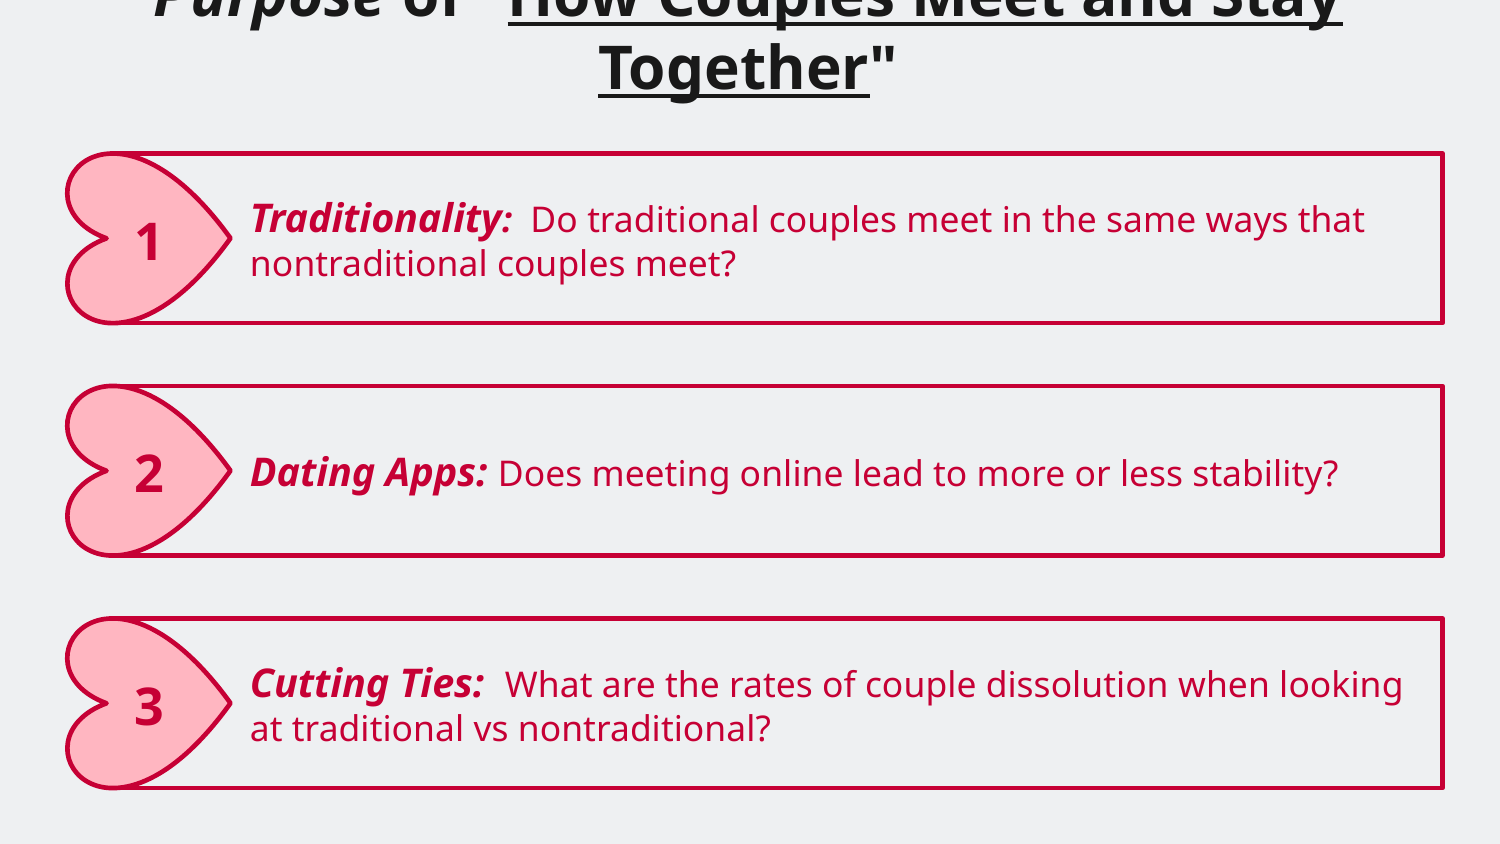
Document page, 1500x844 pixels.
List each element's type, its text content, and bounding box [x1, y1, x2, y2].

text_box 3 [57, 620, 242, 788]
text_box Traditionality: Do traditional couples meet in the same ways that nontraditional couples meet? [121, 153, 1443, 324]
text_box Purpose of "How Couples Meet and Stay Together" [11, 39, 1486, 117]
text_box Dating Apps: Does meeting online lead to more or less stability? [116, 385, 1443, 556]
text_box 1 [57, 155, 242, 324]
text_box Cutting Ties: What are the rates of couple dissolution when looking at traditional vs nontraditional? [122, 618, 1443, 788]
text_box 2 [57, 387, 242, 556]
